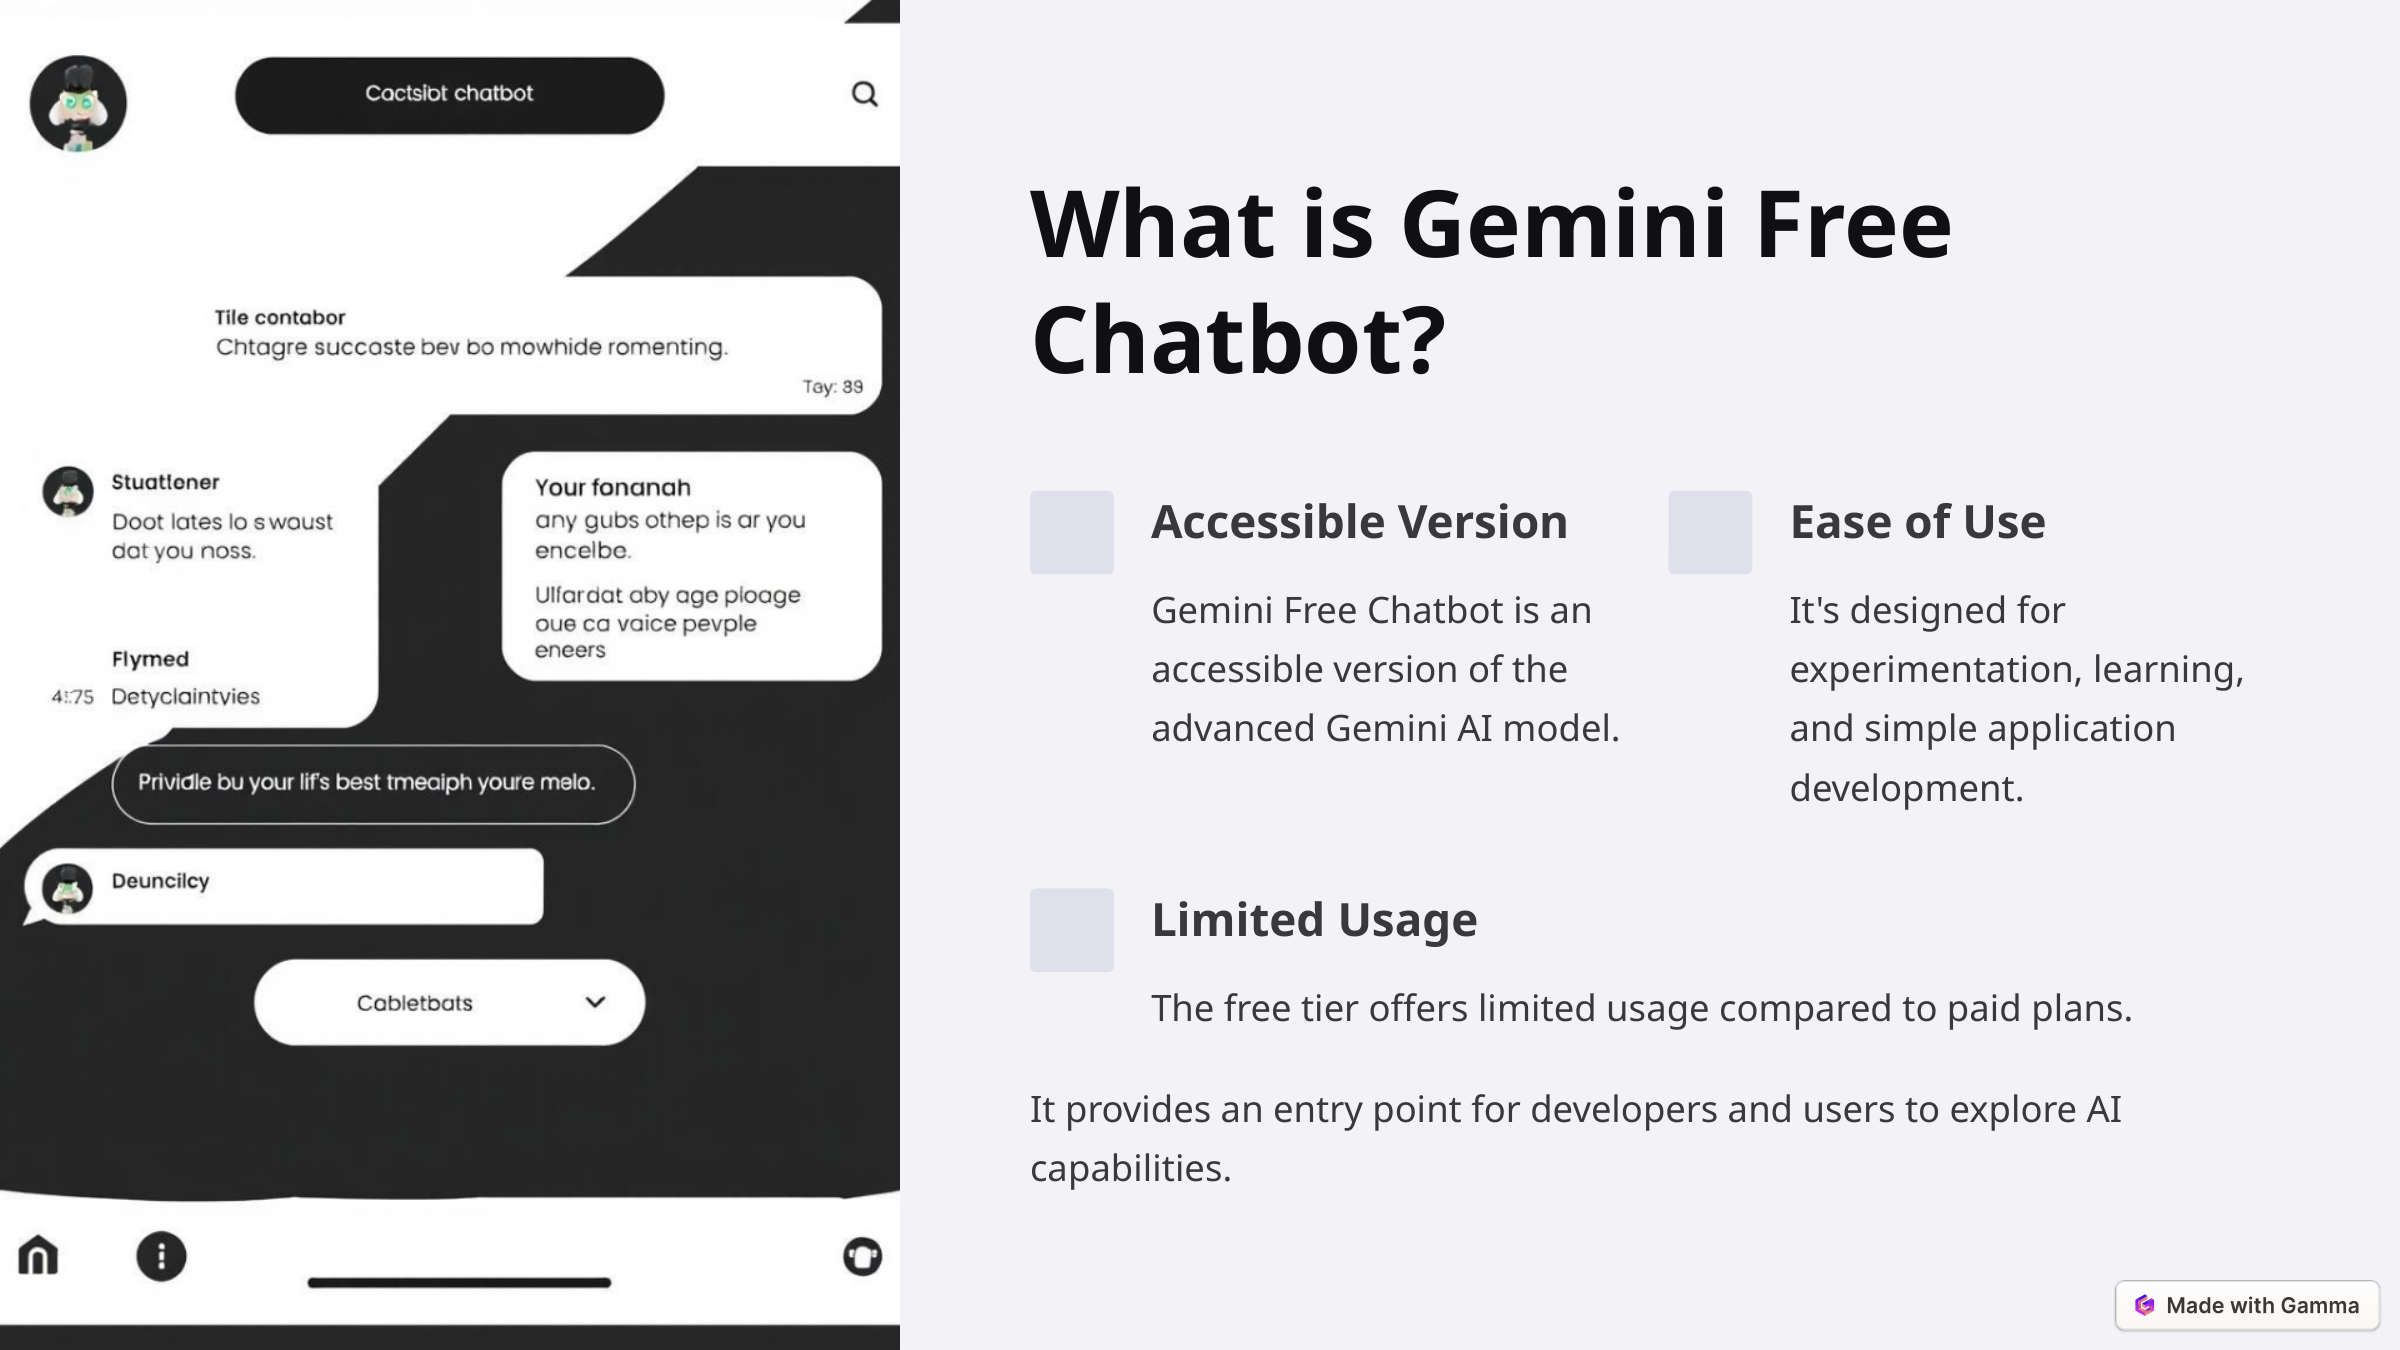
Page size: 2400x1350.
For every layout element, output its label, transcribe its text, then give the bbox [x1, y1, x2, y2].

text_box What is Gemini Free Chatbot? [1030, 160, 2270, 394]
text_box Ease of Use [1789, 490, 2255, 549]
text_box Gemini Free Chatbot is an accessible version of the advanced Gemini AI model. [1151, 571, 1632, 750]
picture [2106, 1271, 2389, 1339]
text_box Limited Usage [1151, 888, 1617, 947]
text_box It's designed for experimentation, learning, and simple application development. [1789, 571, 2270, 810]
picture [0, 0, 900, 1350]
text_box [1030, 490, 1114, 575]
text_box The free tier offers limited usage compared to paid plans. [1151, 968, 2270, 1029]
text_box Accessible Version [1151, 490, 1617, 549]
text_box [1030, 888, 1114, 973]
text_box [1668, 490, 1753, 575]
text_box It provides an entry point for developers and users to explore AI capabilities. [1030, 1070, 2270, 1190]
